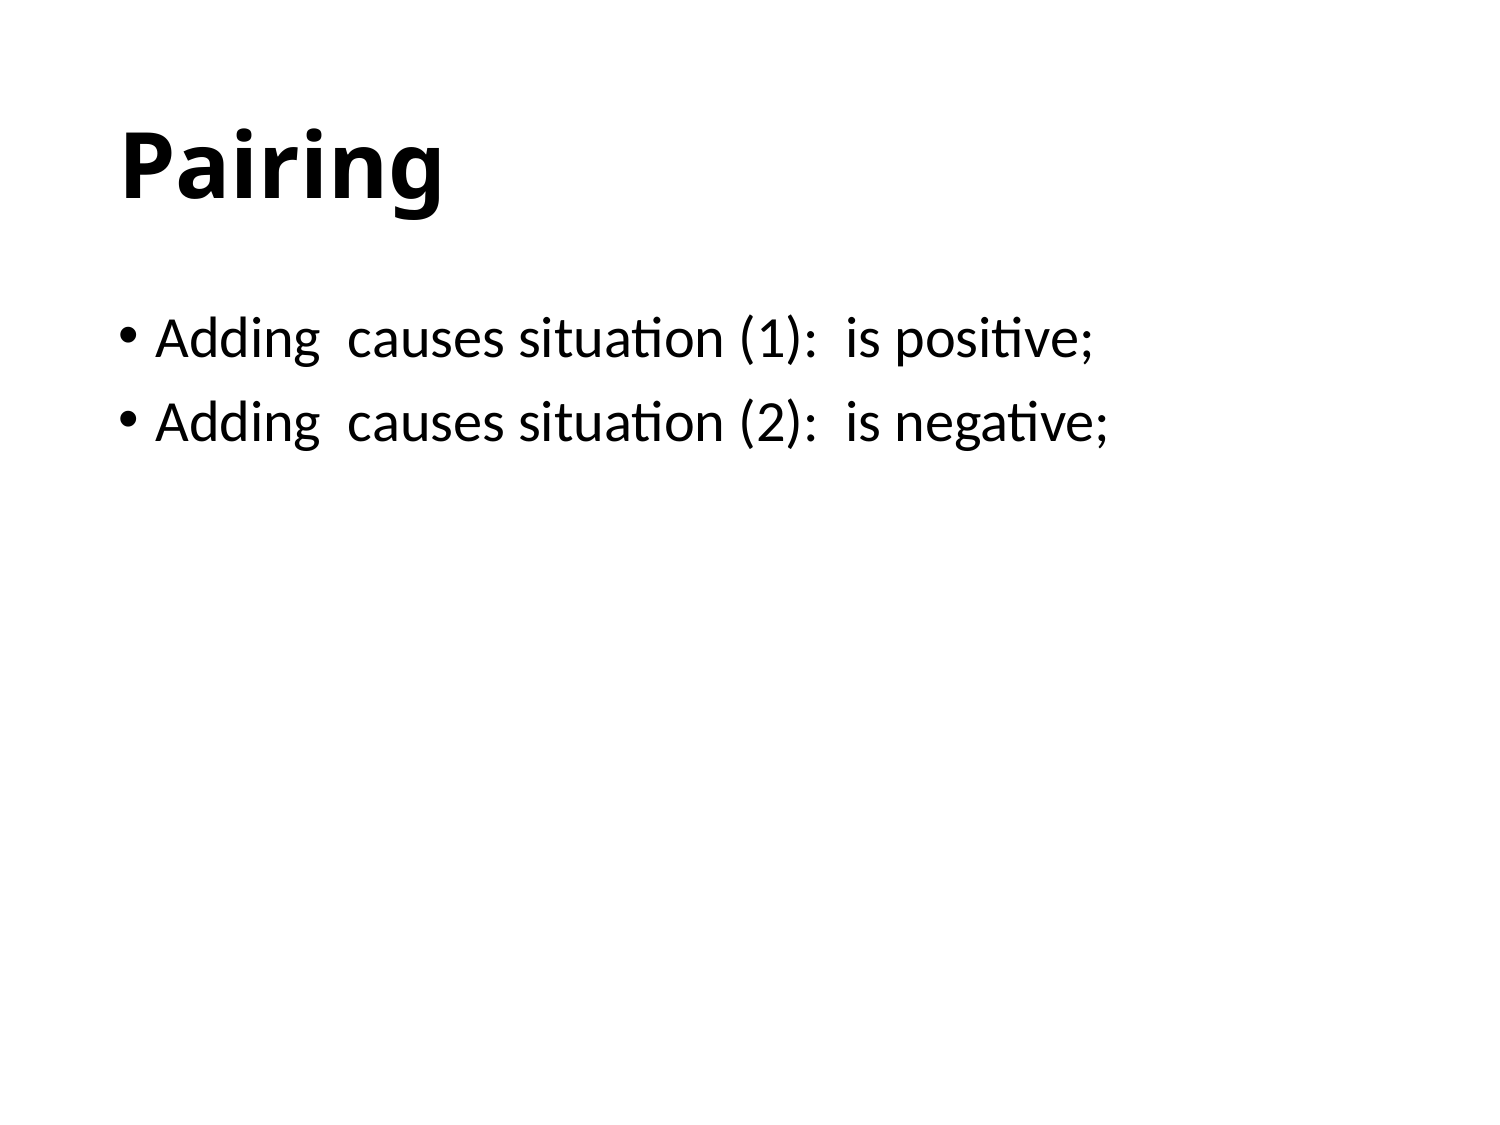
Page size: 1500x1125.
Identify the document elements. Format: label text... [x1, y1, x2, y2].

title Pairing [103, 59, 1397, 278]
